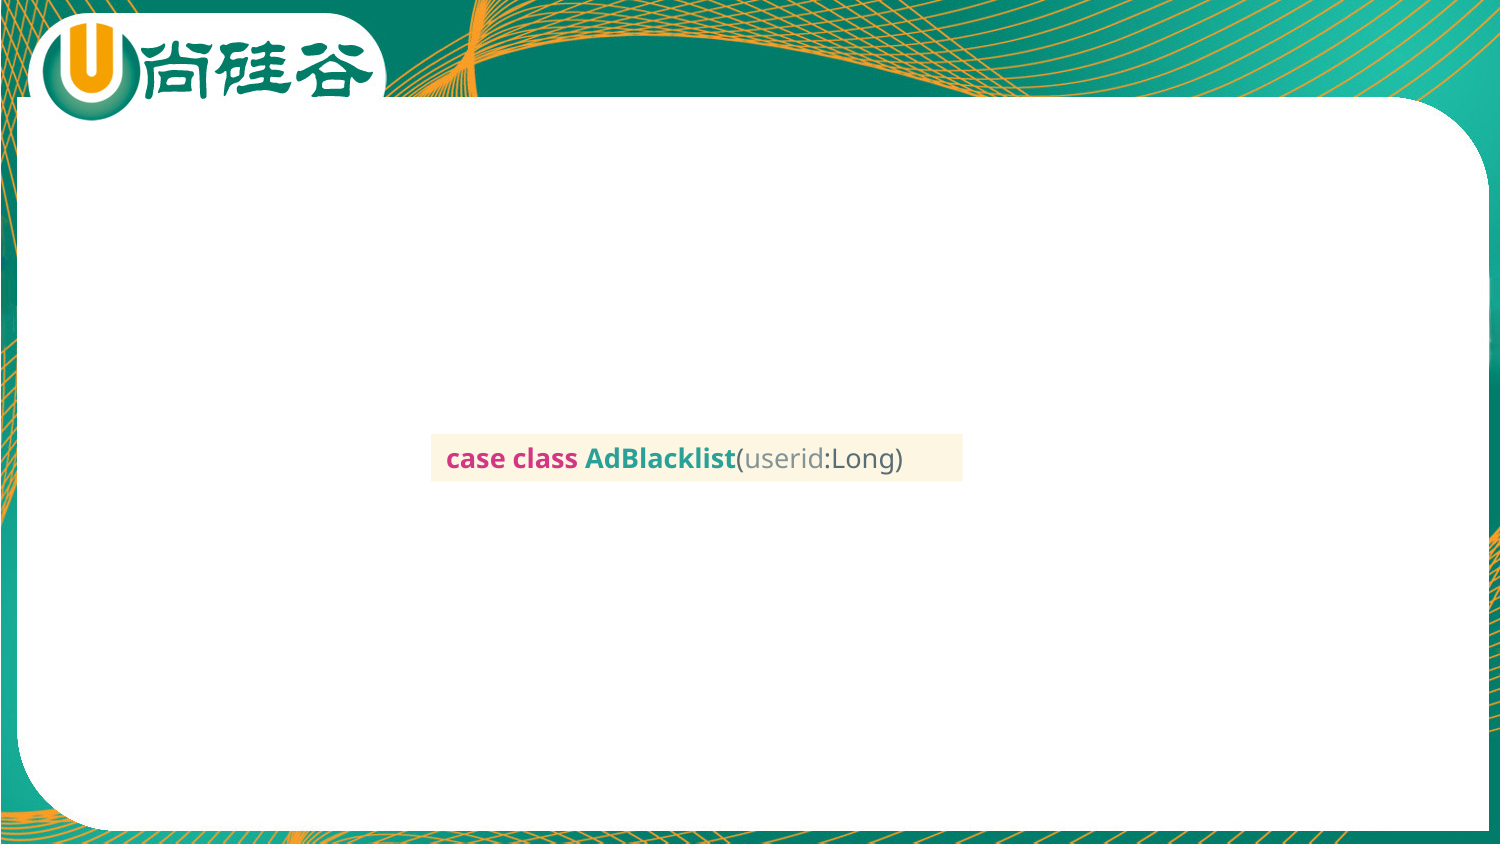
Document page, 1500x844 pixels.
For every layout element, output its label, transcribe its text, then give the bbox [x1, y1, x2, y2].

text_box case class AdBlacklist(userid:Long) [431, 433, 963, 482]
picture [0, 0, 1500, 844]
